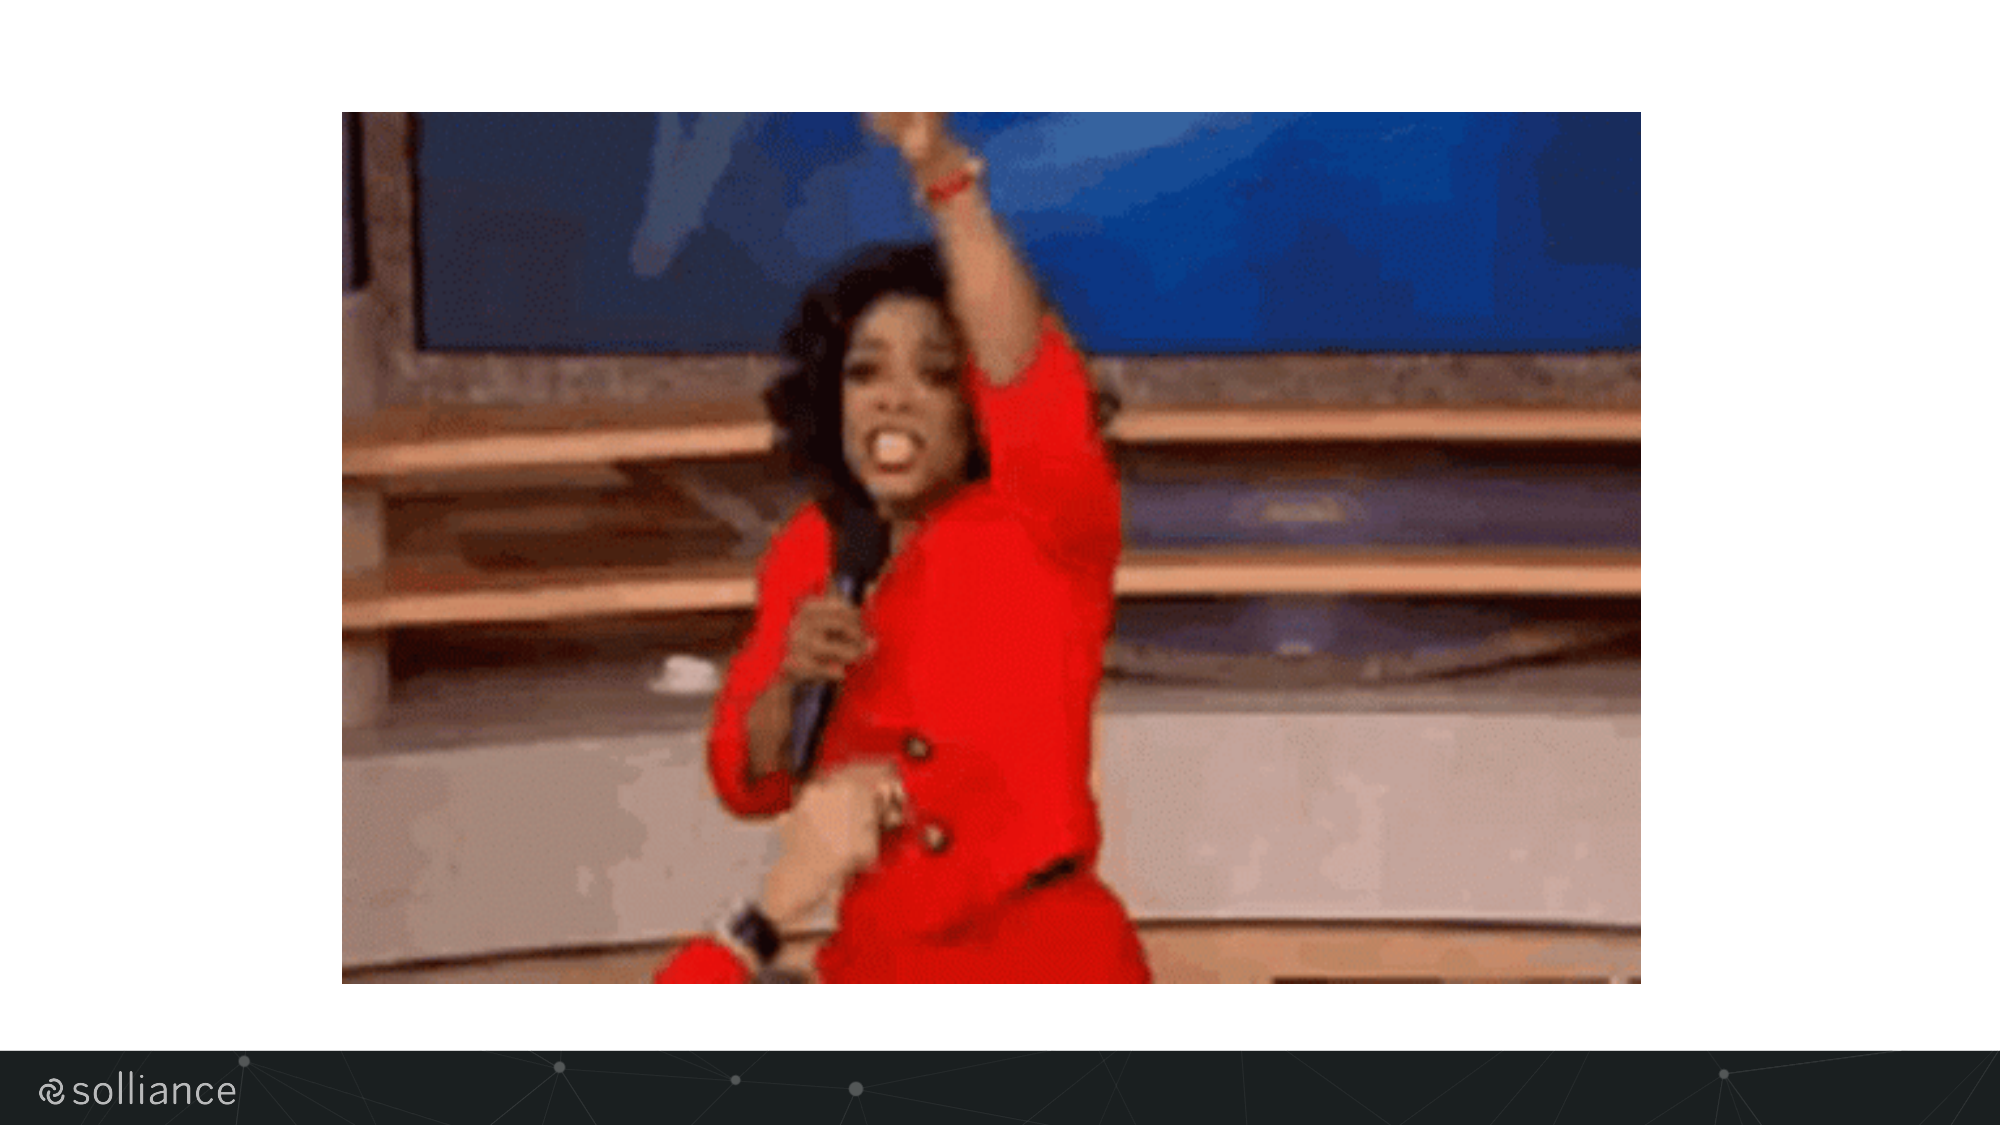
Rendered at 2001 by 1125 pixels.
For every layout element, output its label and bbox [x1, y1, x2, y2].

picture [39, 1071, 236, 1105]
picture [341, 112, 1641, 984]
